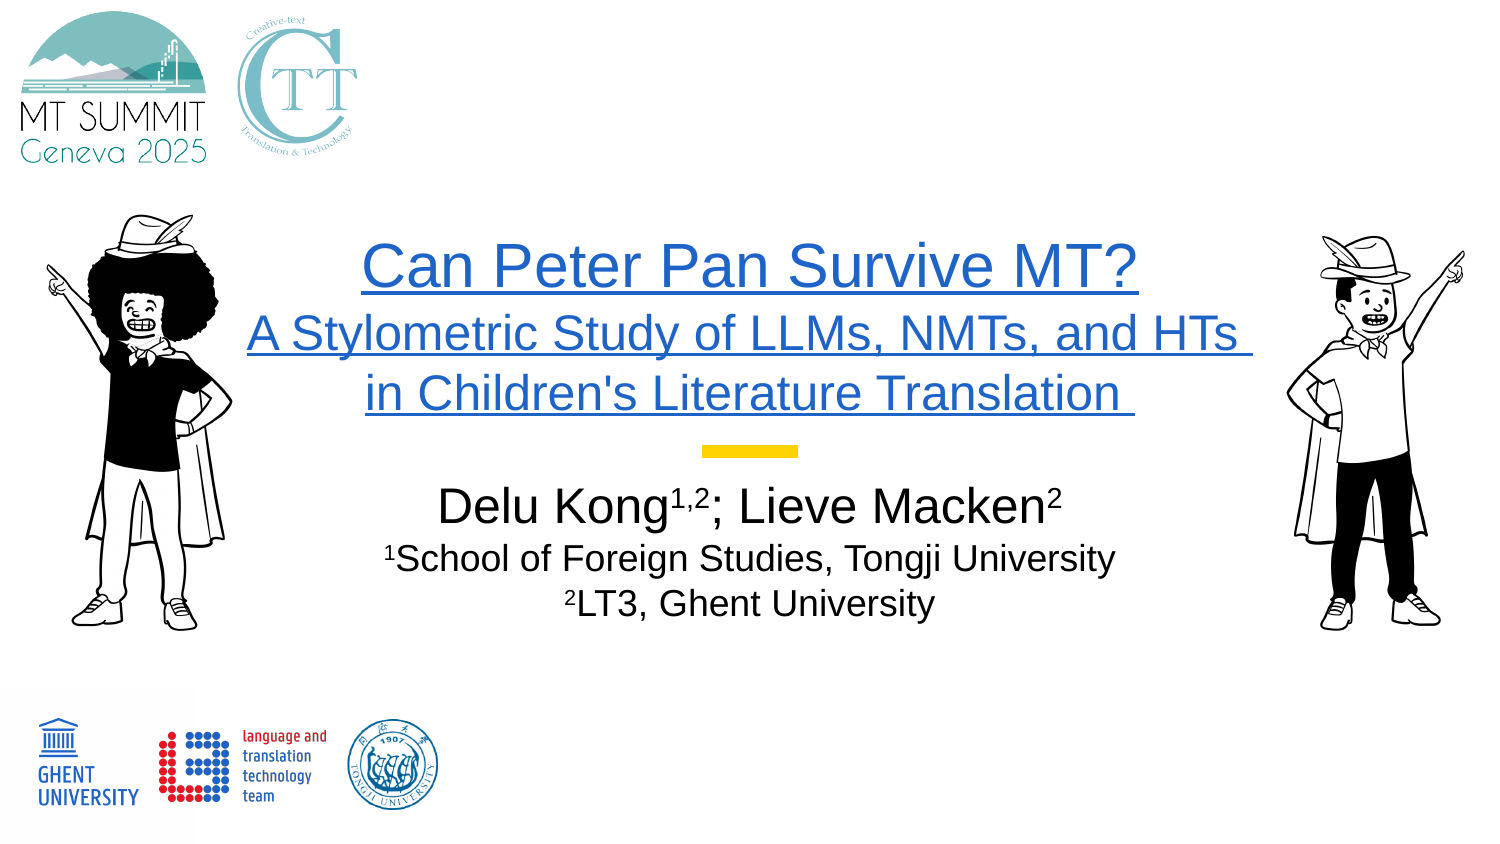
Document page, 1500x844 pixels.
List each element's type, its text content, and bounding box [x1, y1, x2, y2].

subtitle Delu Kong1,2; Lieve Macken2 1School of Foreign Studies, Tongji University 2LT3, Ghent University [242, 458, 1276, 580]
picture [220, 11, 372, 163]
picture [21, 11, 206, 163]
picture [332, 697, 451, 838]
picture [0, 688, 326, 844]
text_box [42, 212, 238, 634]
title Can Peter Pan Survive MT? A Stylometric Study of LLMs, NMTs, and HTs in Children's Literature Translation [51, 114, 1449, 436]
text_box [1281, 233, 1468, 634]
